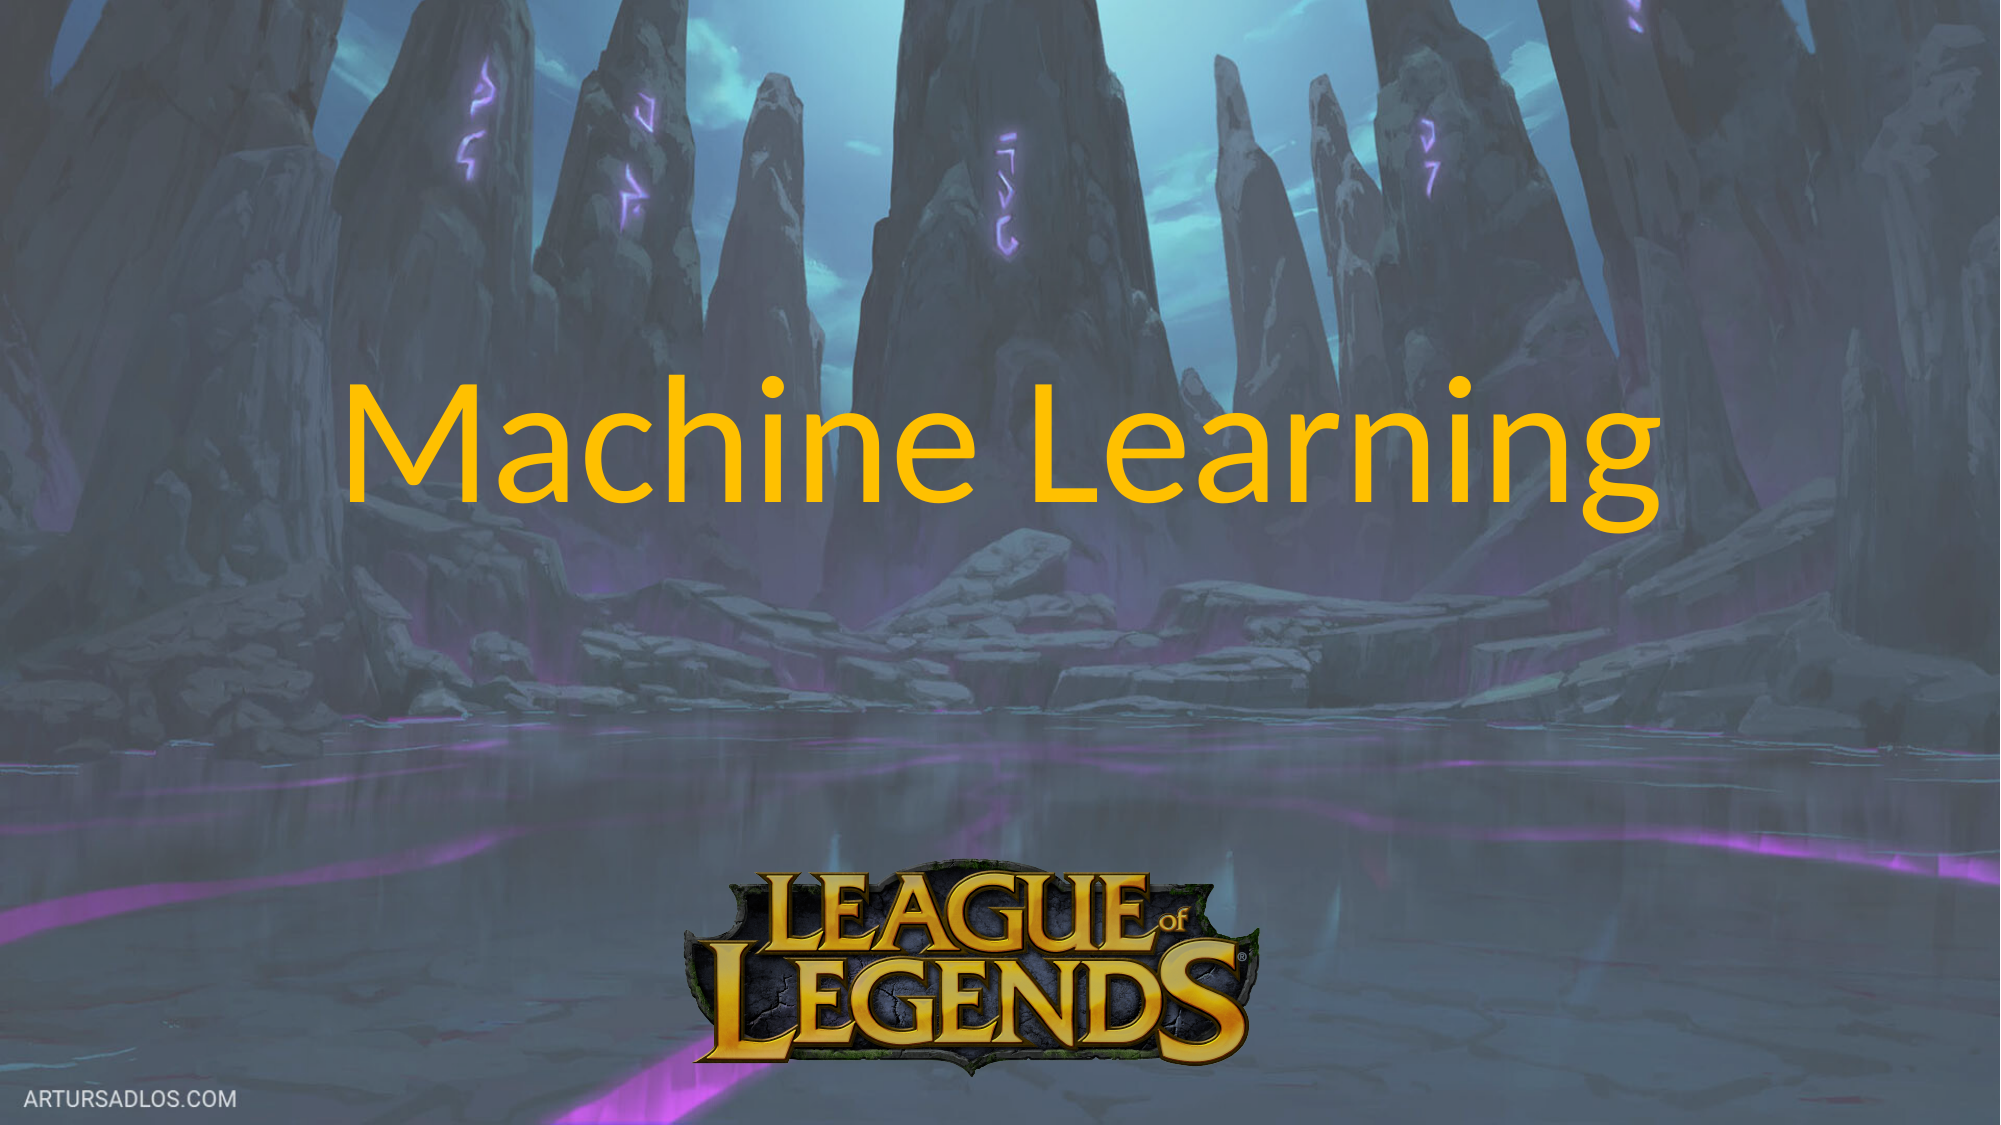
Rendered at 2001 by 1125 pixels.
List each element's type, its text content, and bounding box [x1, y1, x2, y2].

text_box Machine Learning [286, 311, 1714, 547]
picture [588, 813, 1355, 1120]
text_box [20, 80, 1979, 398]
